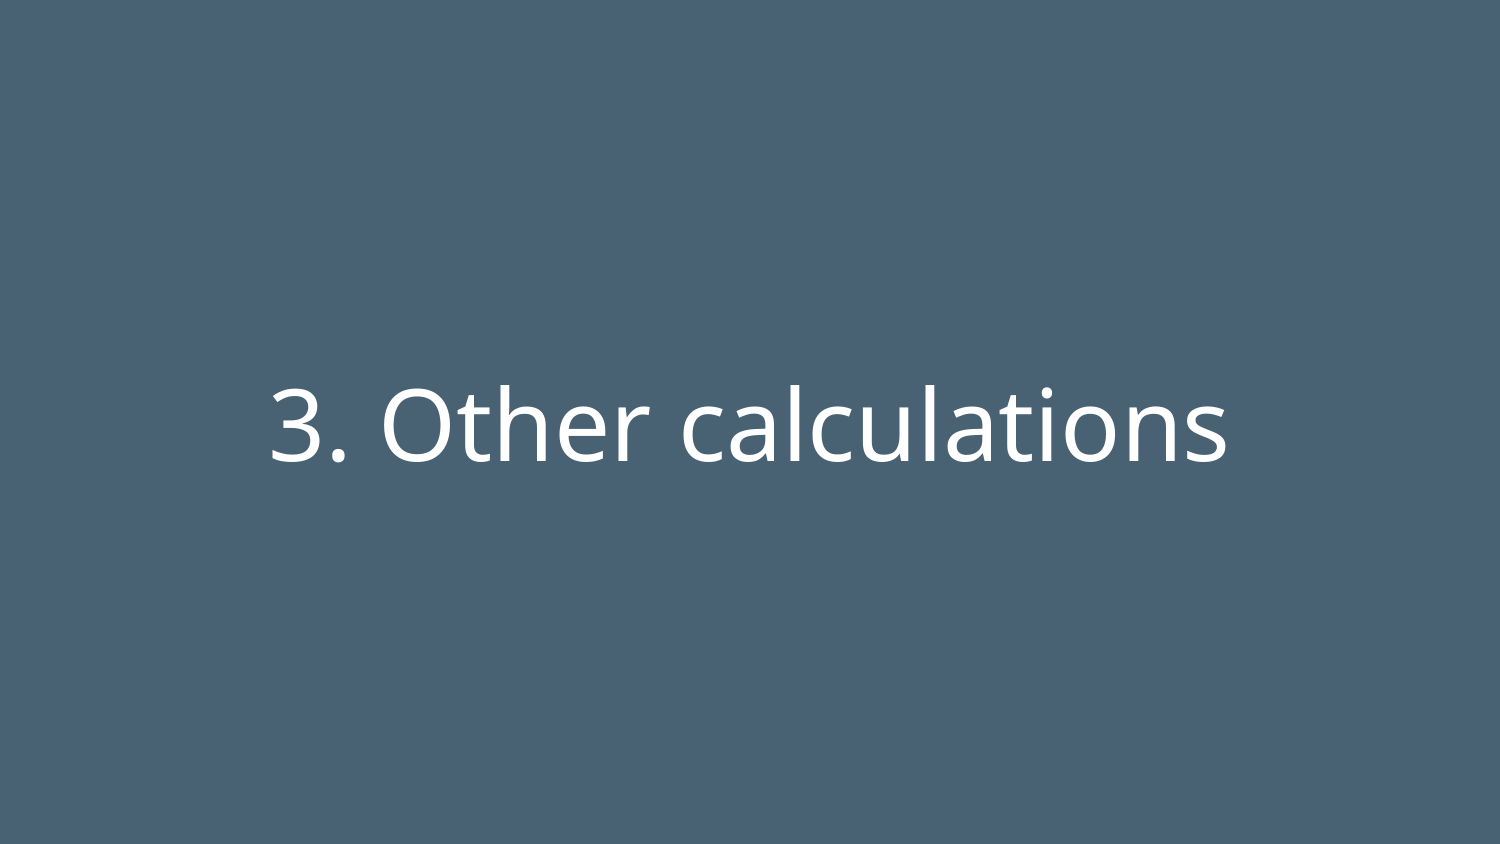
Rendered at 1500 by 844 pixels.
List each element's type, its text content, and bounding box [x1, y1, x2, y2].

text_box 3. Other calculations [123, 253, 1377, 591]
